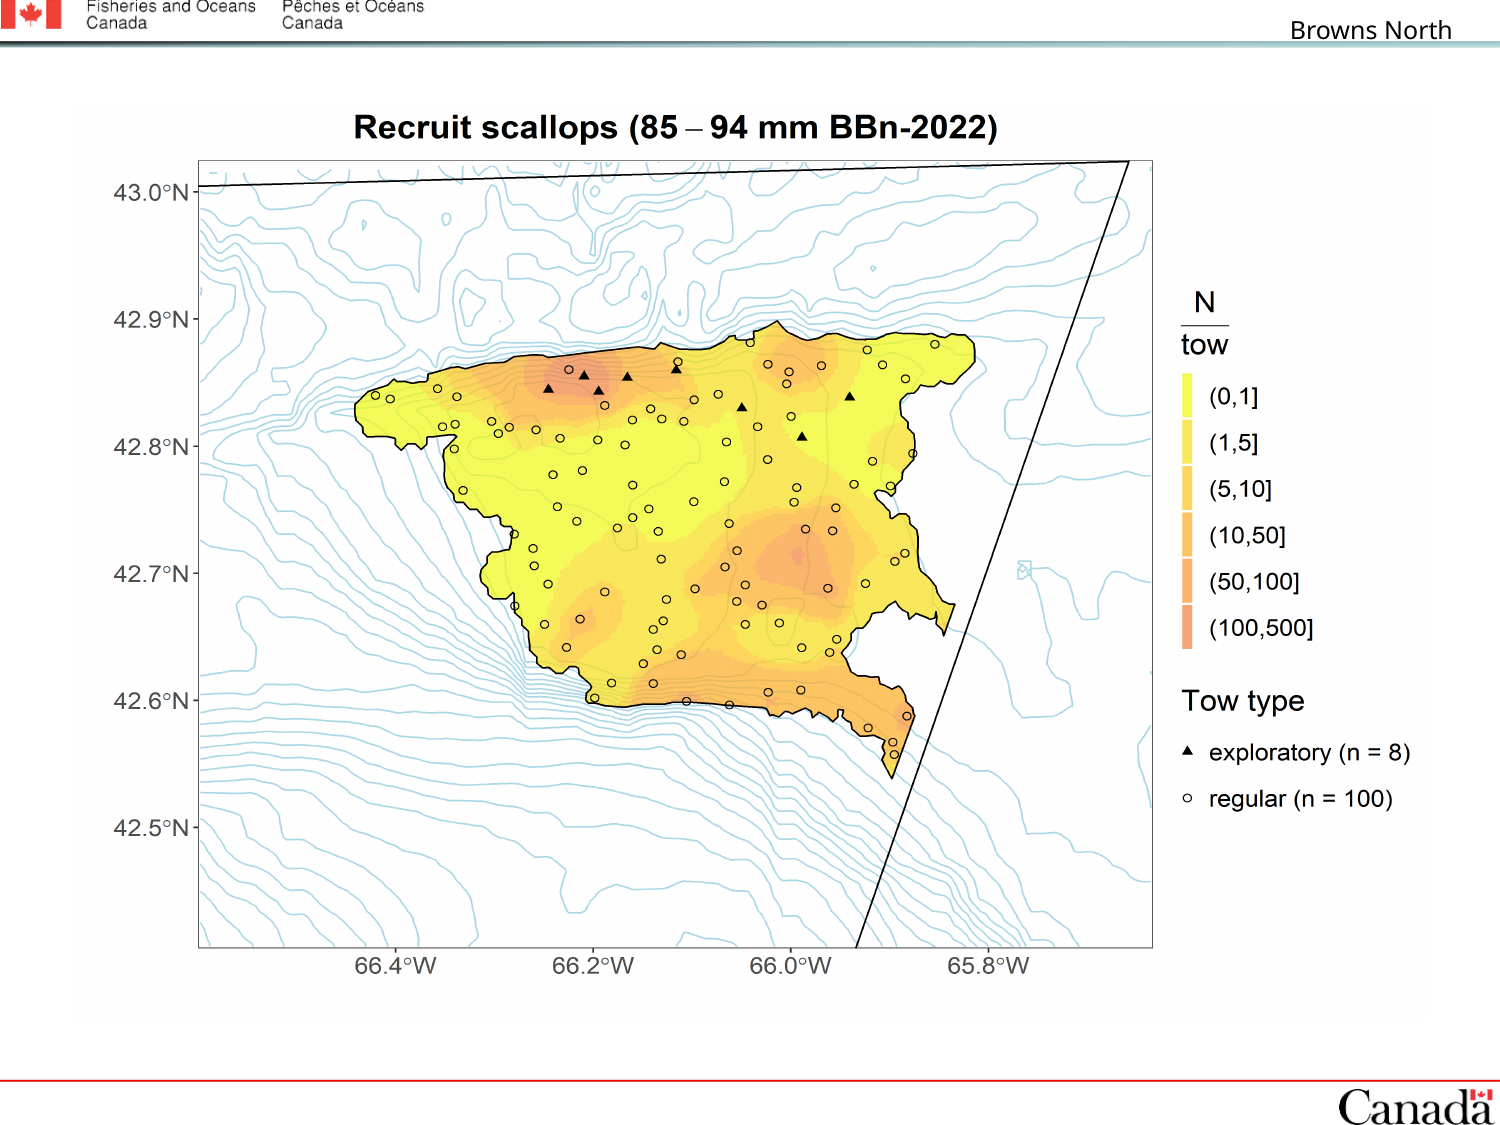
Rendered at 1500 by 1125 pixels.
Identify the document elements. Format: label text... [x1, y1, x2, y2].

list Browns North [779, 7, 1469, 52]
picture [0, 0, 1500, 1125]
